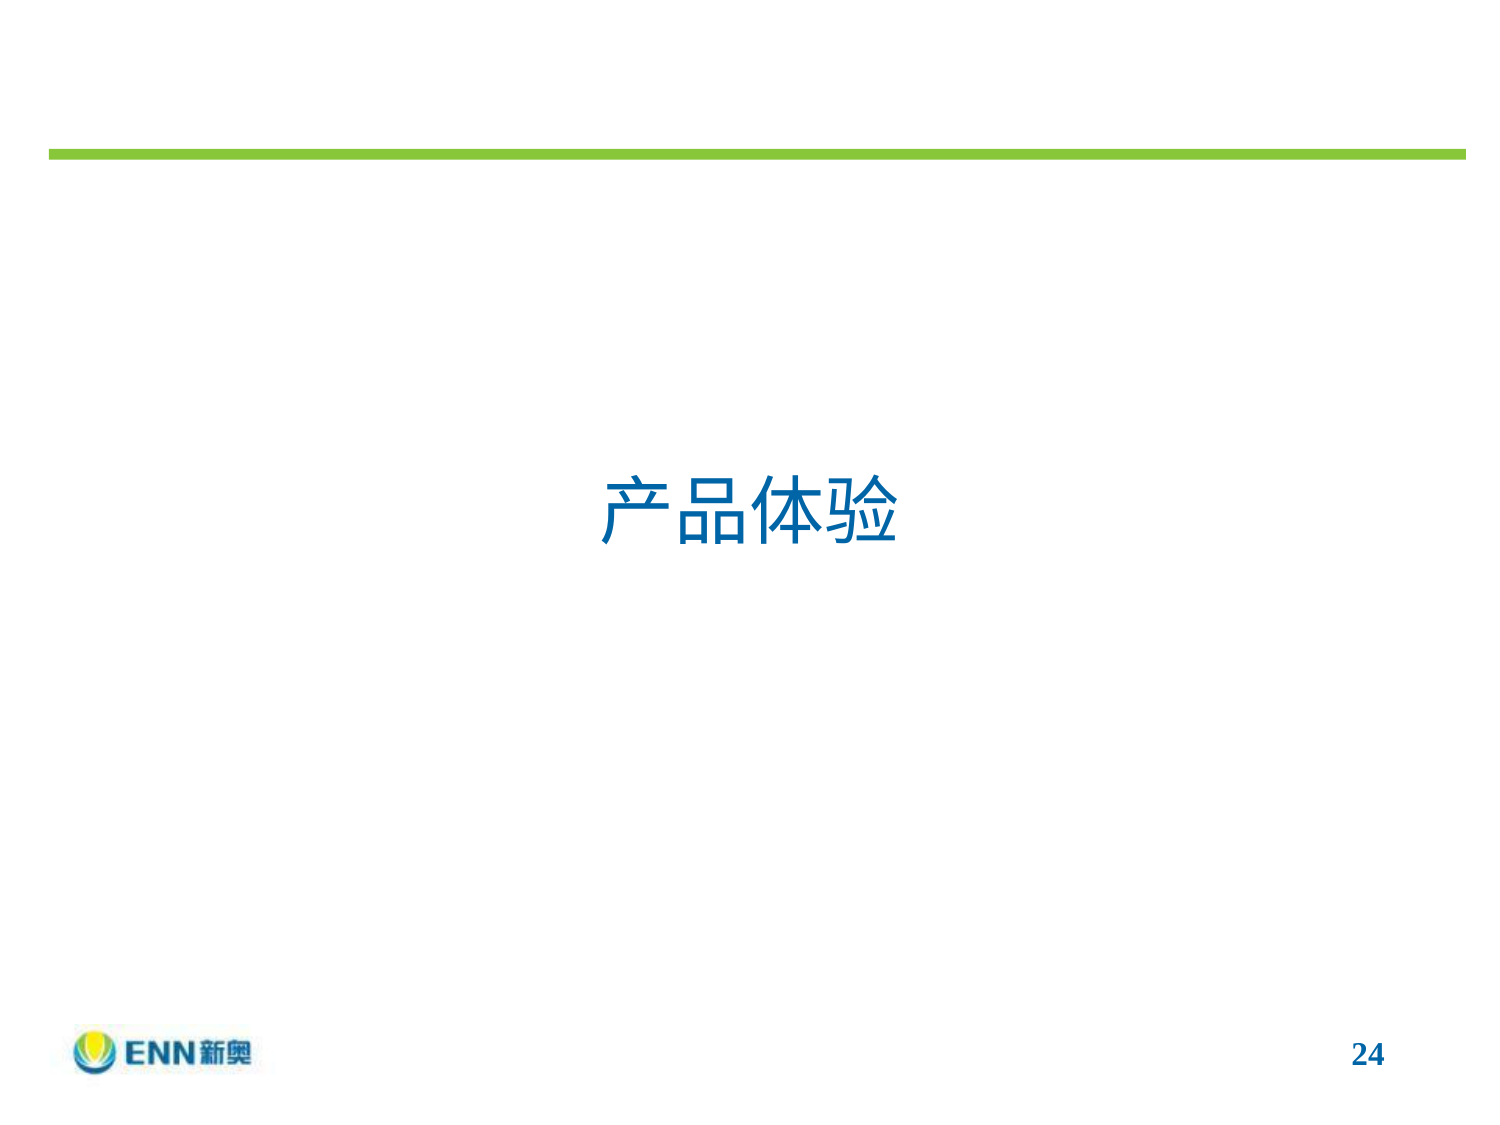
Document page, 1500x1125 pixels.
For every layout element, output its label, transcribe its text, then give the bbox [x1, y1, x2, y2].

text_box 产品体验 [584, 456, 963, 560]
picture [0, 1024, 1075, 1125]
slide_number 24 [1049, 1024, 1401, 1104]
